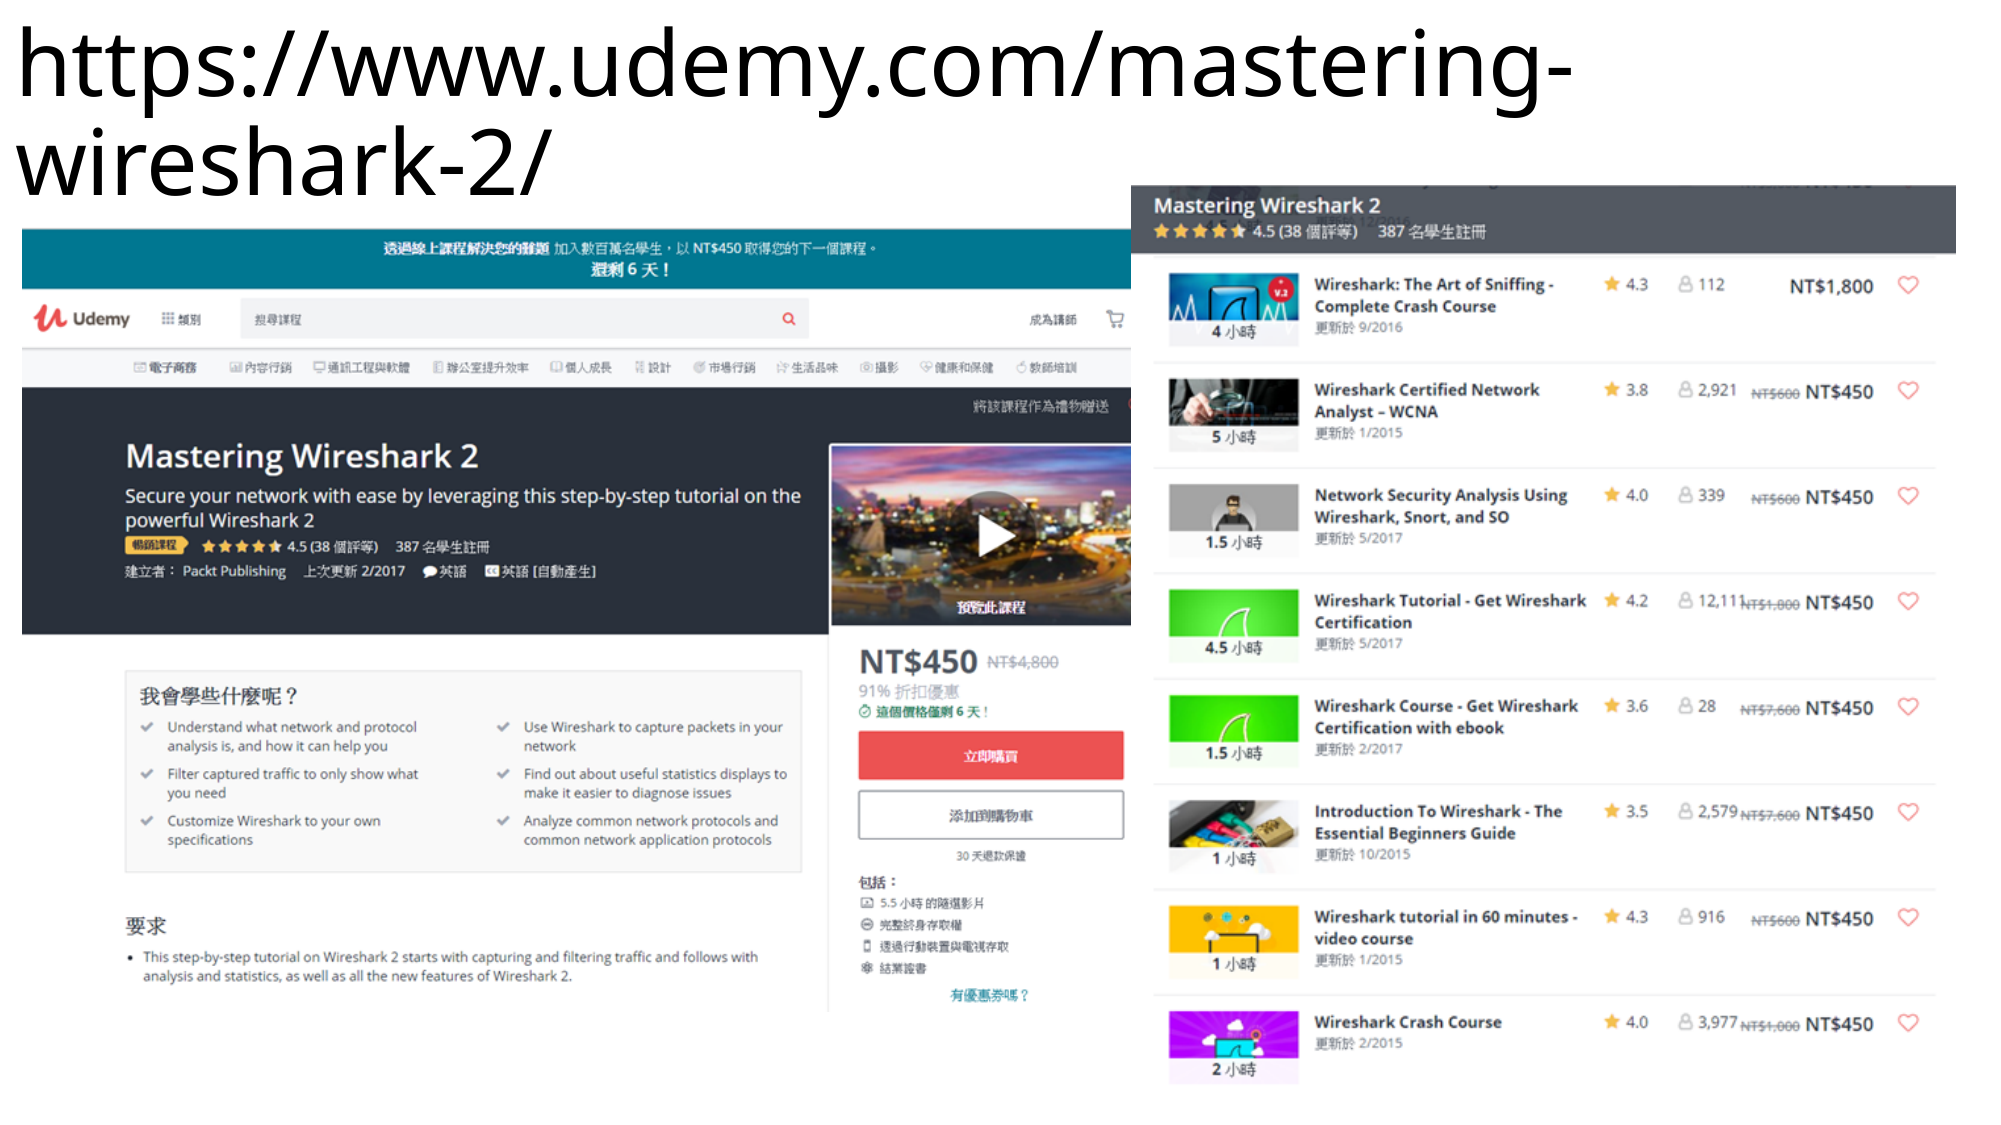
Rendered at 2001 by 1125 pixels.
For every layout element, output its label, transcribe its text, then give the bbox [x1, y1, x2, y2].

title https://www.udemy.com/mastering-wireshark-2/ [0, 49, 1863, 184]
picture [1131, 185, 1956, 1089]
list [22, 227, 1131, 1012]
